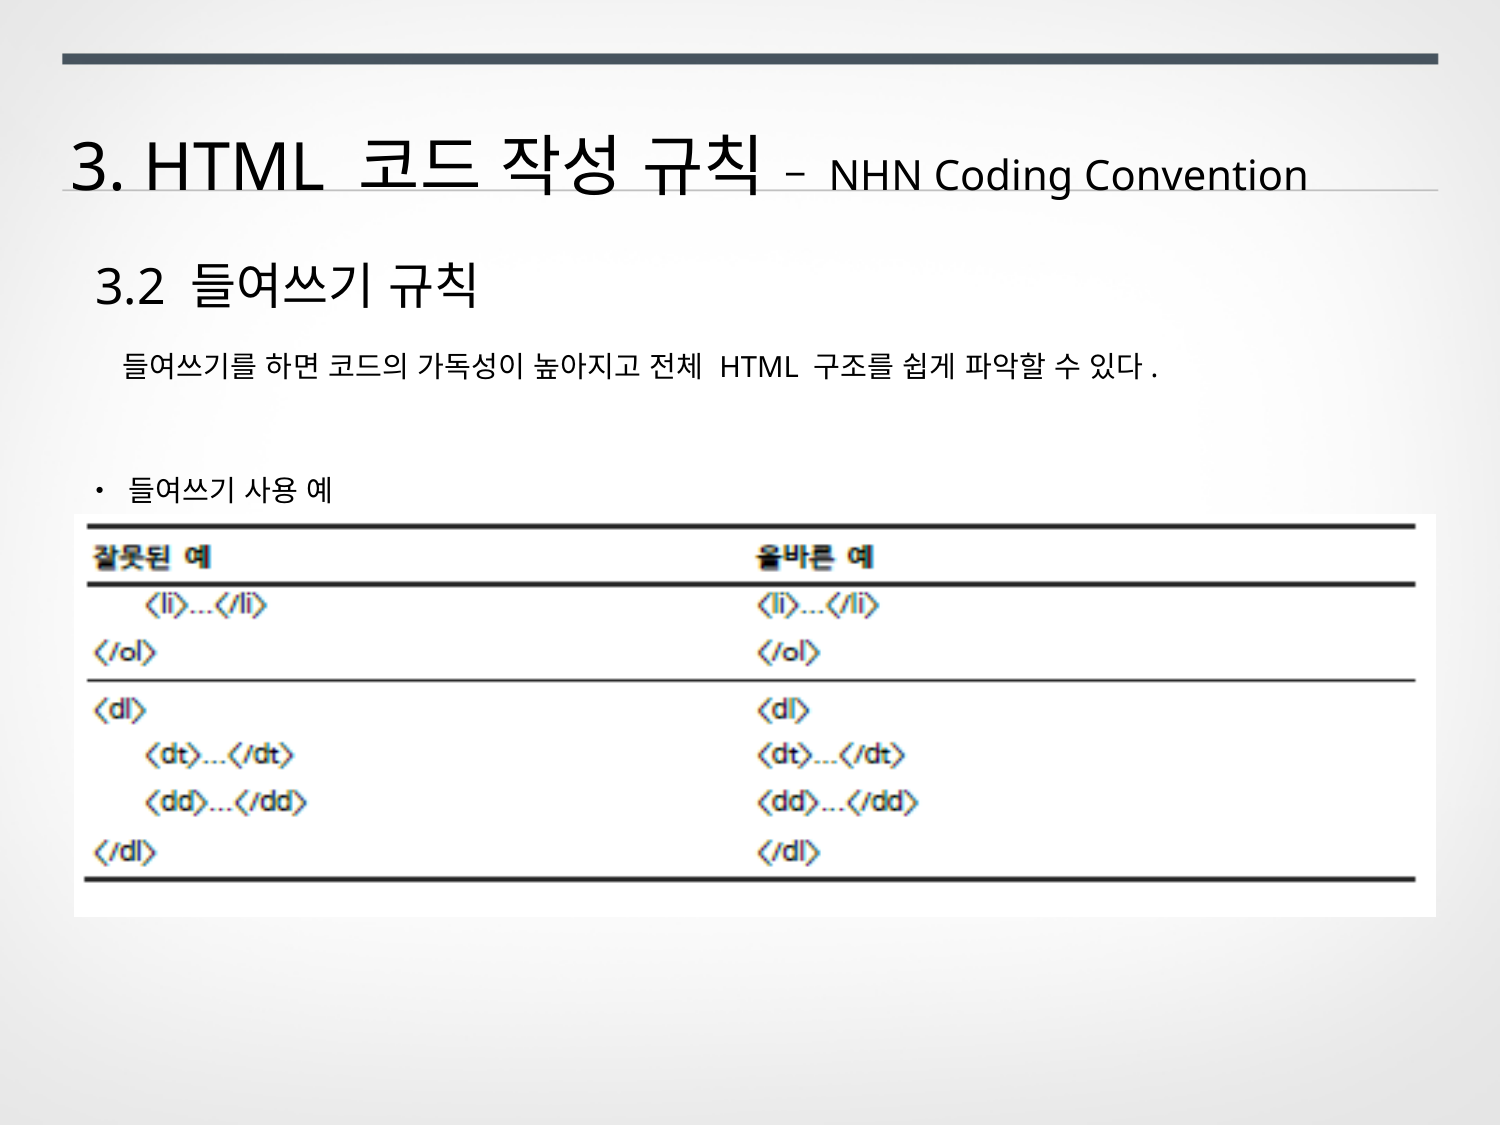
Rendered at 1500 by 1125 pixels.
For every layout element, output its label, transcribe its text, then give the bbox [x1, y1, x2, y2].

text_box 3. HTML 코드 작성 규칙 – NHN Coding Convention [70, 76, 1436, 175]
text_box • 들여쓰기 사용 예 [71, 464, 350, 515]
text_box 3.2 들여쓰기 규칙 [80, 217, 496, 322]
picture [0, 0, 1500, 1125]
text_box 들여쓰기를 하면 코드의 가독성이 높아지고 전체 HTML 구조를 쉽게 파악할 수 있다. [108, 323, 1174, 391]
